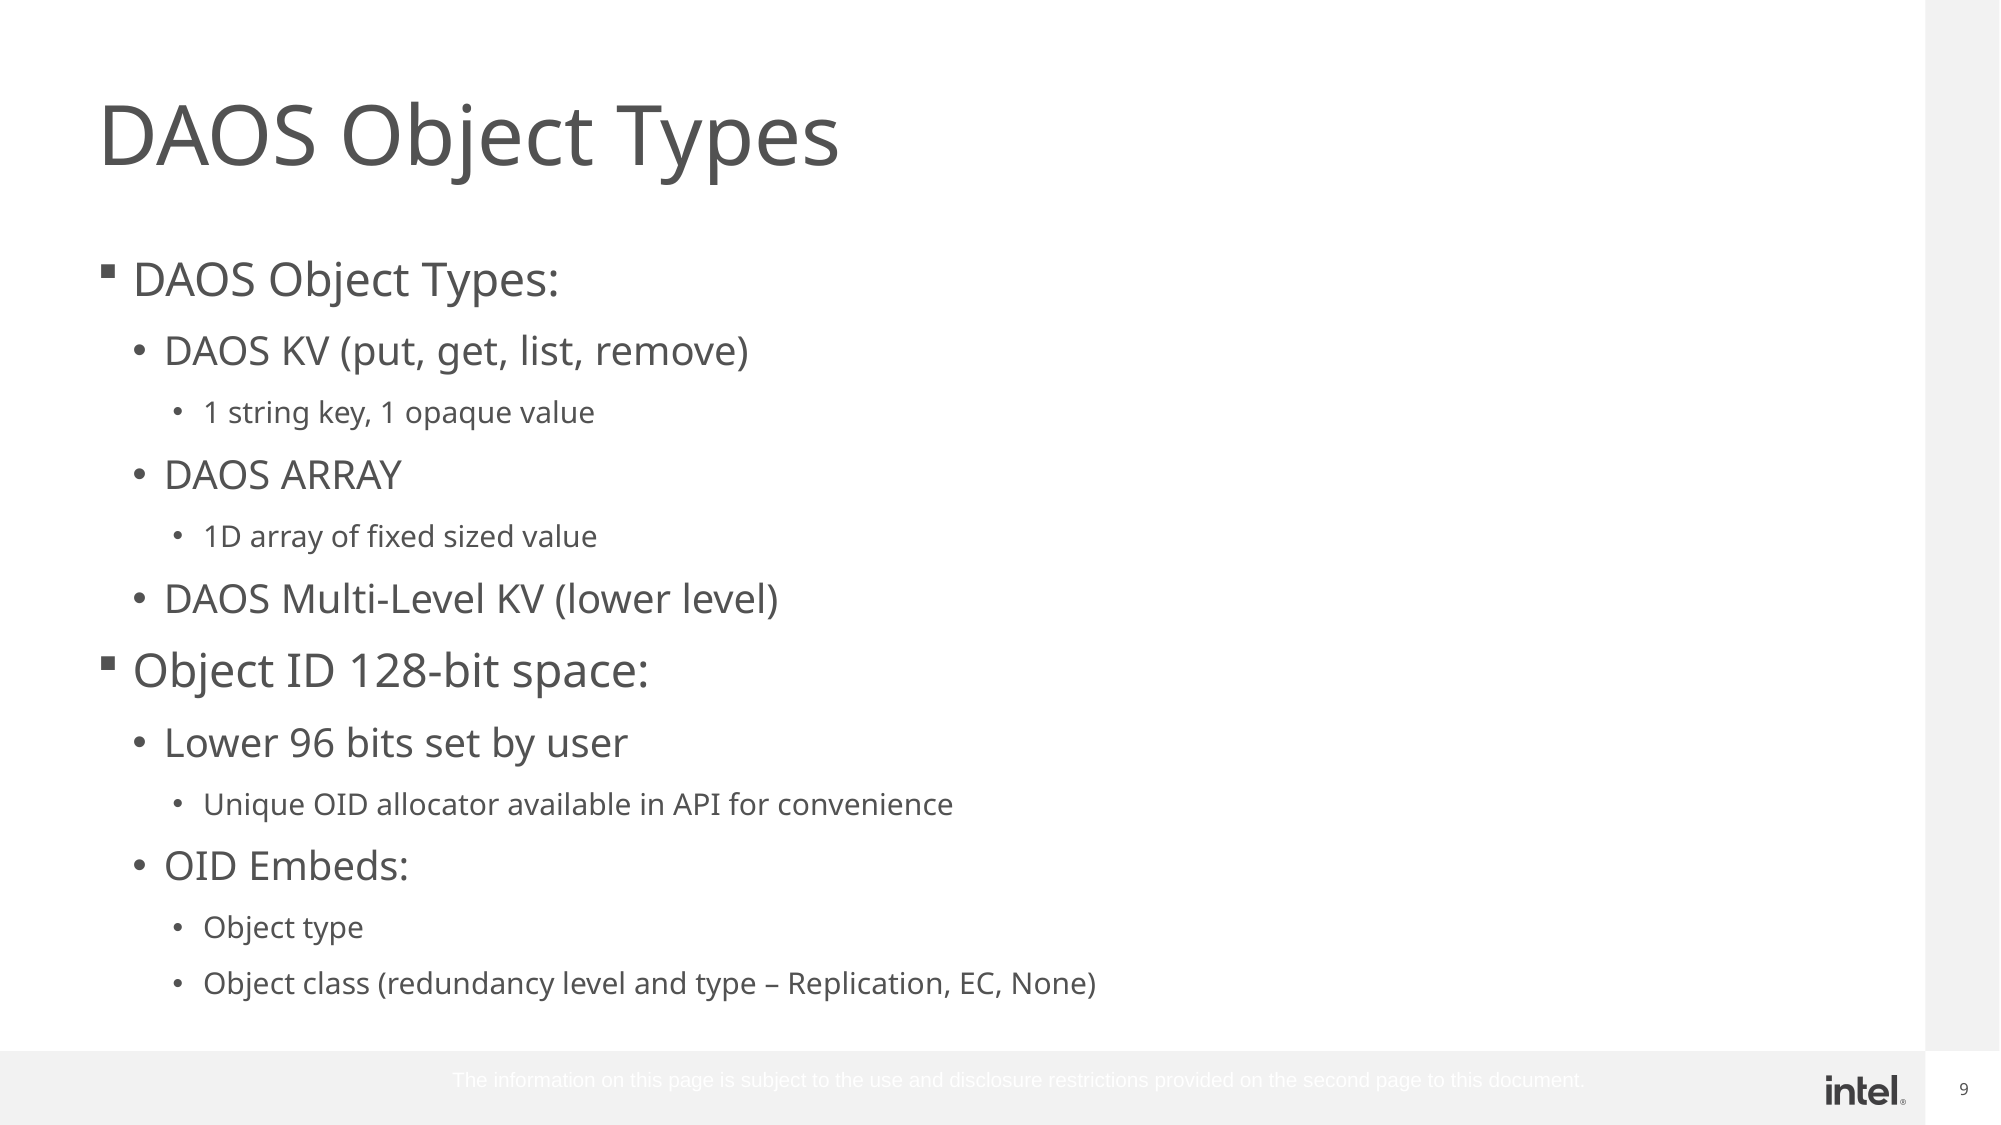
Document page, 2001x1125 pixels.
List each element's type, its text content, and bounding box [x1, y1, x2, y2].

picture [1826, 1075, 1906, 1105]
title DAOS Object Types [96, 93, 1898, 240]
list DAOS Object Types: DAOS KV (put, get, list, remove) 1 string key, 1 opaque value DAOS ARRAY 1D array of fixed sized value DAOS Multi-Level KV (lower level) Object ID 128-bit space: Lower 96 bits set by user Unique OID allocator available in API for convenience OID Embeds: Object type Object class (redundancy level and type – Replication, EC, None) [96, 249, 1099, 1026]
